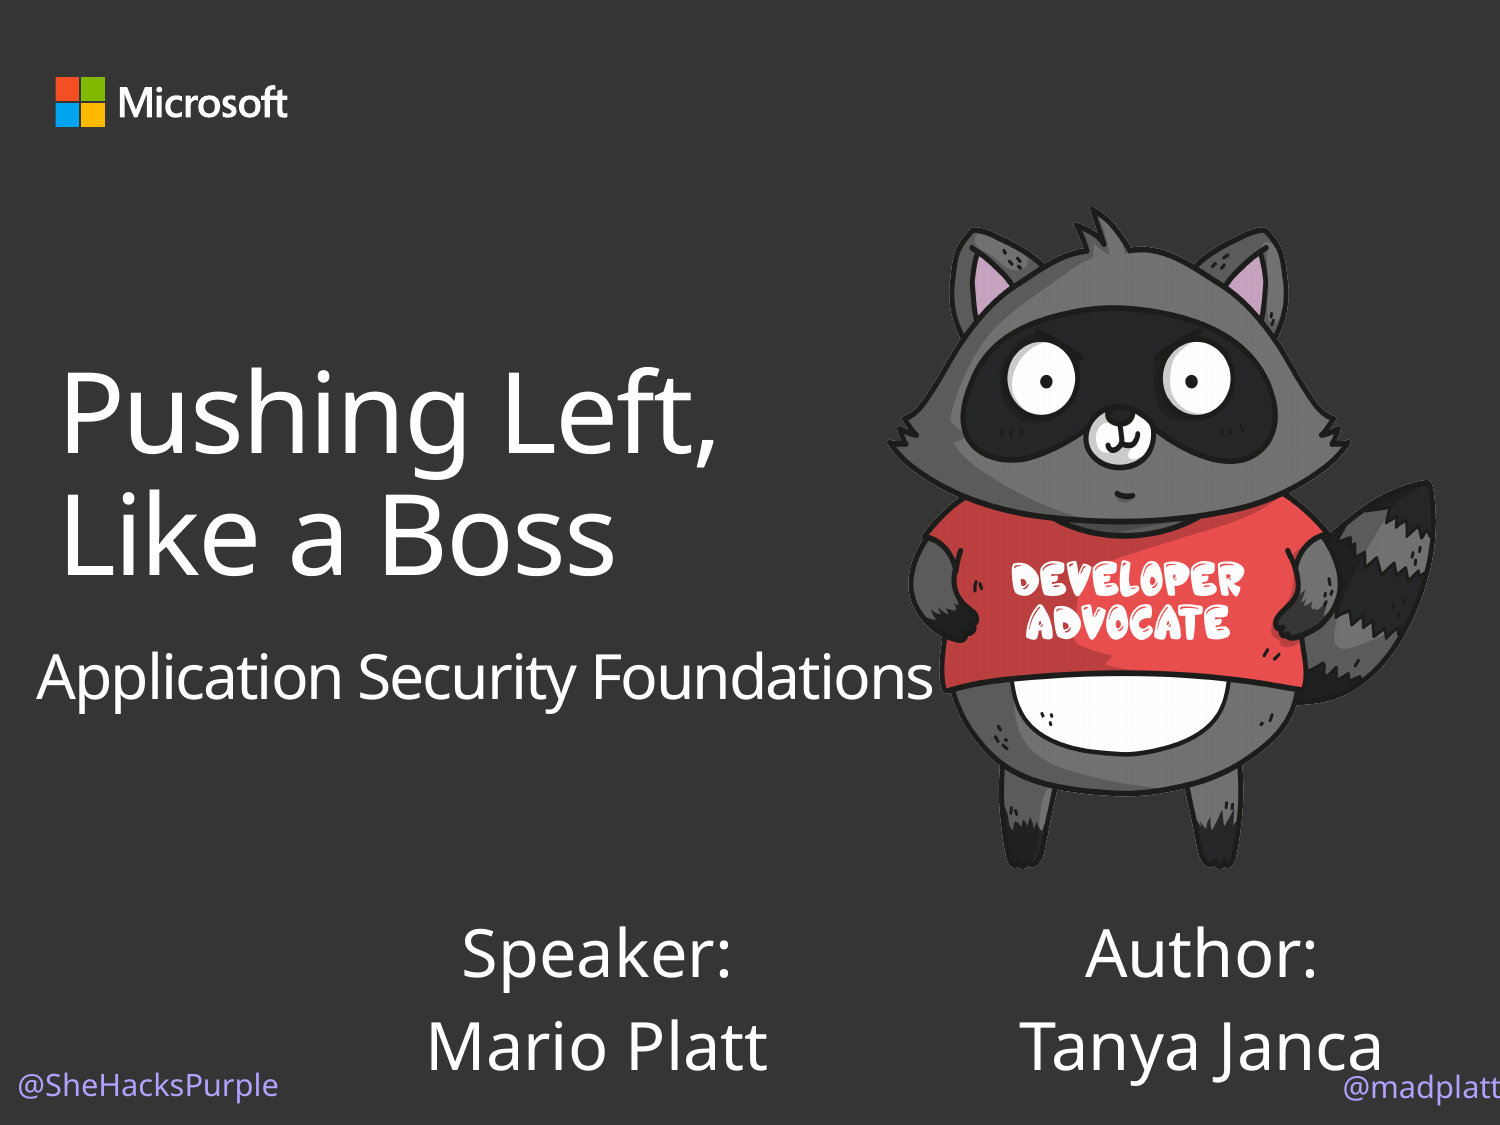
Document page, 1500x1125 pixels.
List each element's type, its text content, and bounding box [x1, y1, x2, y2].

title Pushing Left, Like a Boss [33, 341, 875, 630]
picture [887, 206, 1436, 869]
text_box Author: Tanya Janca [924, 911, 1481, 1125]
text_box Speaker: Mario Platt [319, 911, 875, 1125]
text_box Application Security Foundations [12, 630, 1000, 738]
